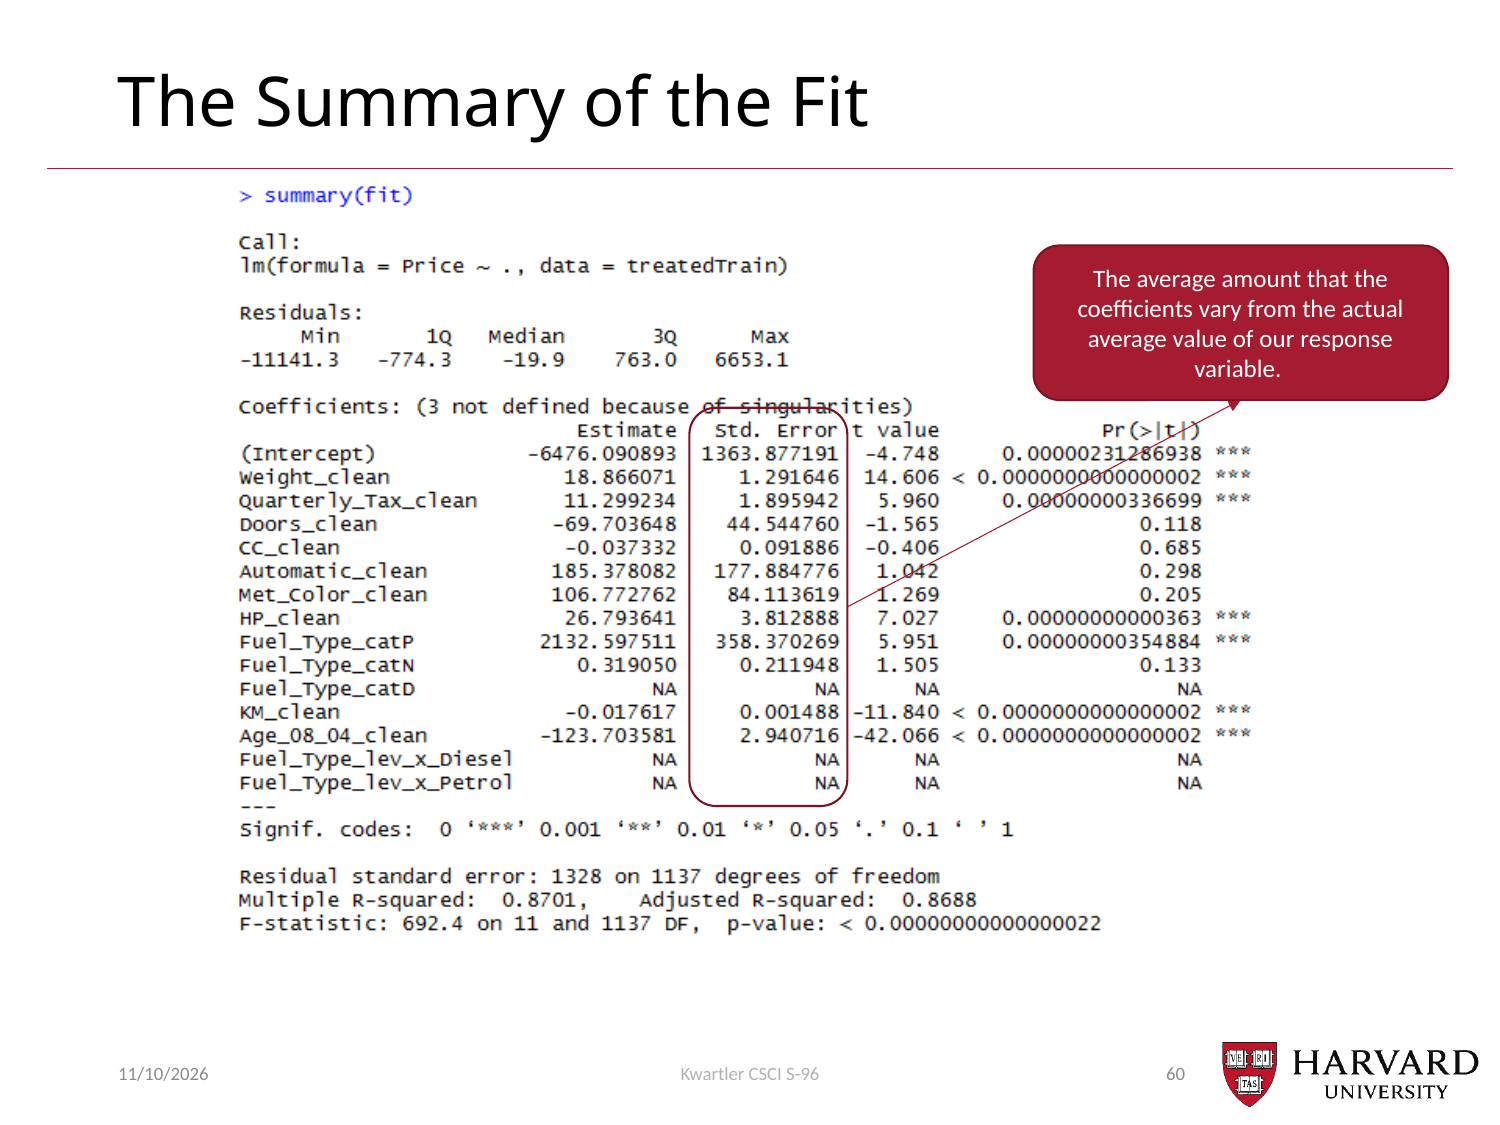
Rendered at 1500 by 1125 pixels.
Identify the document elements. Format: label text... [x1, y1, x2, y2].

title The Summary of the Fit [103, 59, 1397, 157]
picture [1200, 1024, 1500, 1125]
text_box The average amount that the coefficients vary from the actual average value of our response variable. [1268, 244, 1450, 401]
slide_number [103, 1042, 441, 1103]
slide_number 60 [1059, 1042, 1200, 1103]
footer Kwartler CSCI S-96 [496, 1042, 1004, 1103]
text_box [847, 399, 1241, 607]
picture [231, 182, 1268, 943]
